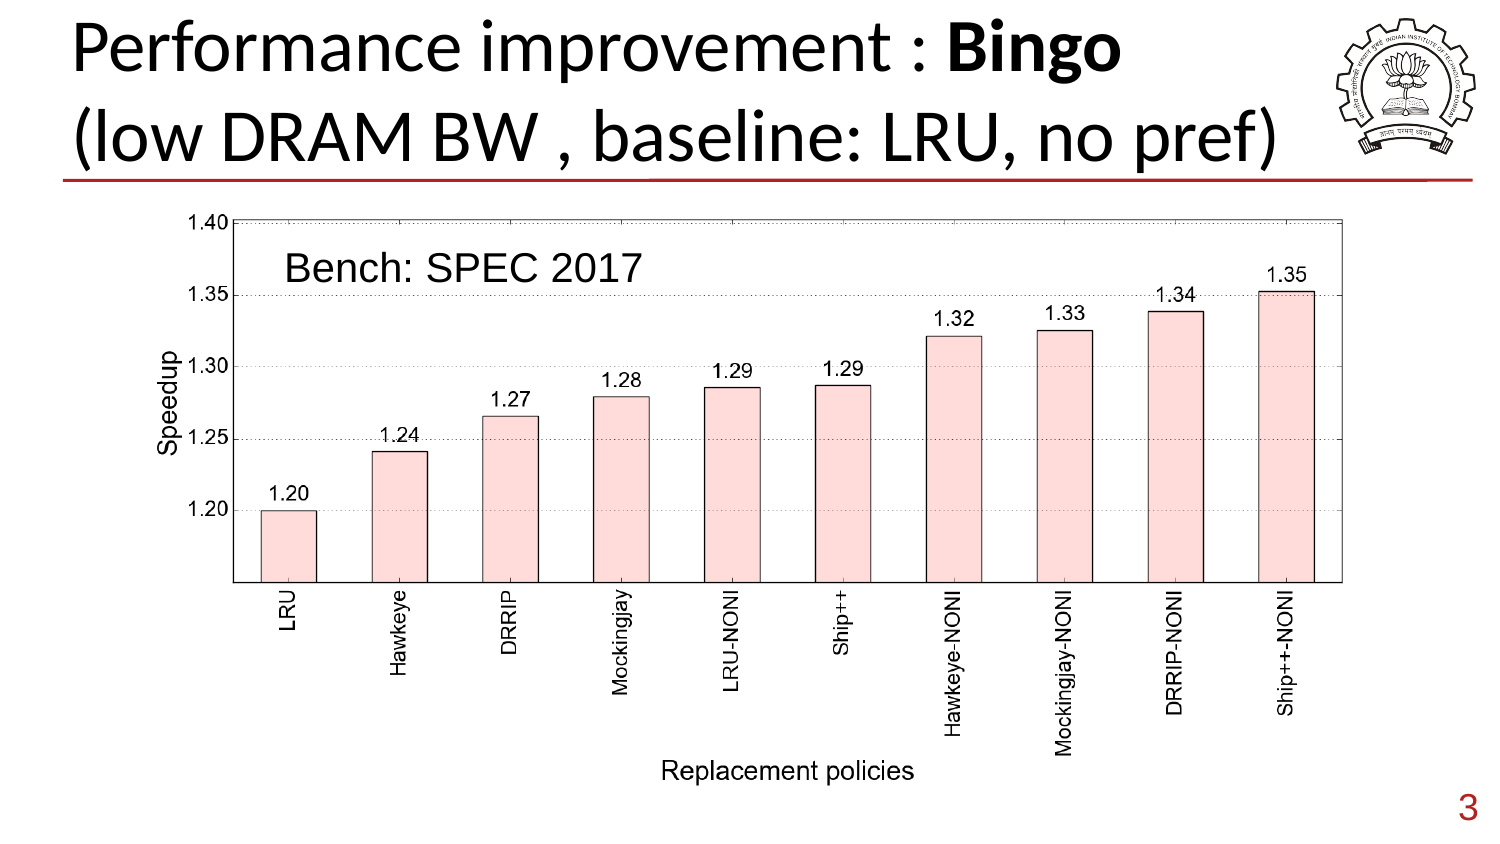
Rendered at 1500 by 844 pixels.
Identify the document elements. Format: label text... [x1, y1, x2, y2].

picture [1442, 18, 1476, 155]
slide_number 3 [1388, 773, 1494, 838]
title Performance improvement : Bingo (low DRAM BW , baseline: LRU, no pref) [56, 0, 1442, 188]
picture [148, 206, 1349, 793]
text_box [0, 0, 493, 65]
